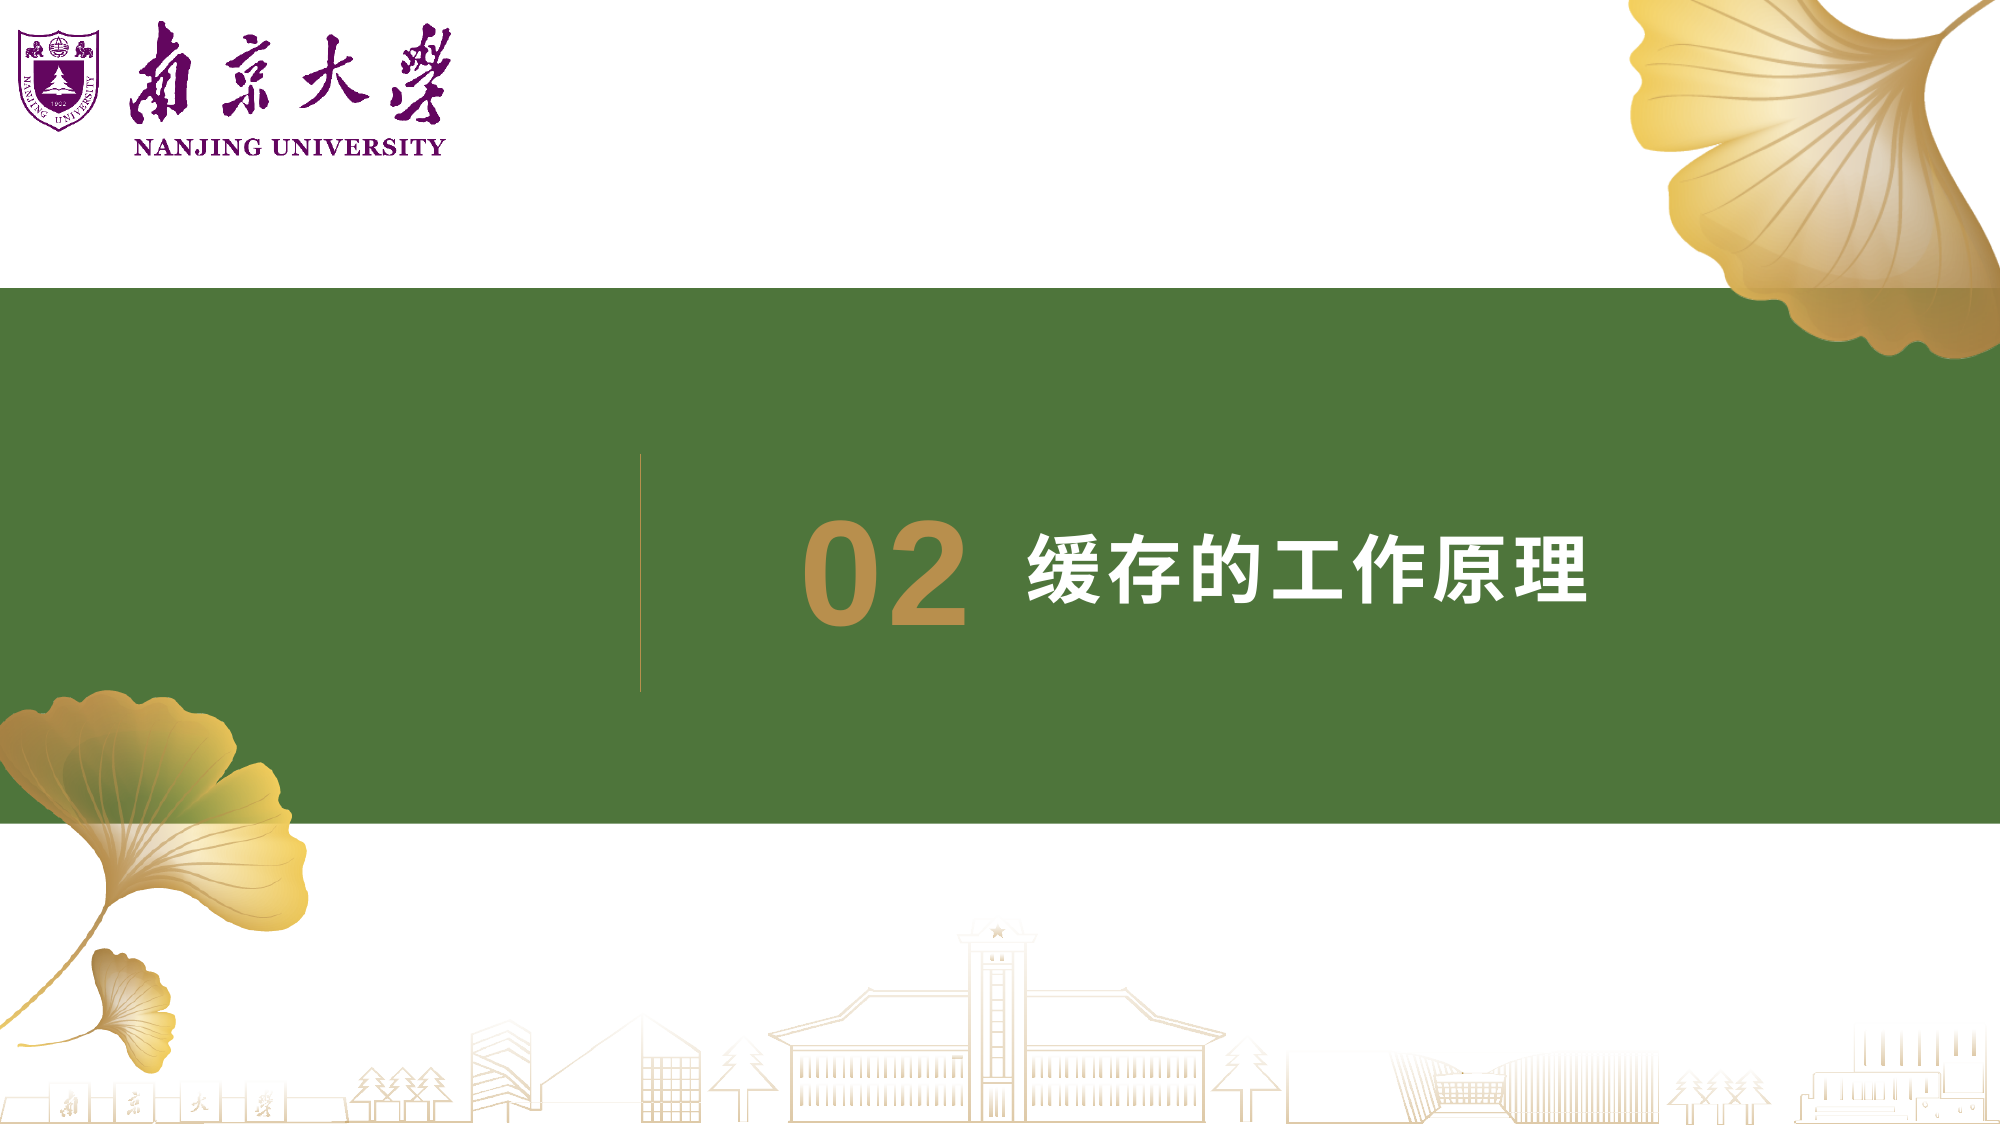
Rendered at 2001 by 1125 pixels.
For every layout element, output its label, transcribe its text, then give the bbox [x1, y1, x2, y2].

picture [18, 21, 451, 160]
text_box [0, 287, 2000, 825]
text_box 02 [763, 463, 1008, 668]
picture [0, 617, 419, 914]
picture [1558, 0, 2000, 460]
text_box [0, 914, 1999, 1125]
text_box 缓存的工作原理 [1011, 499, 1819, 637]
